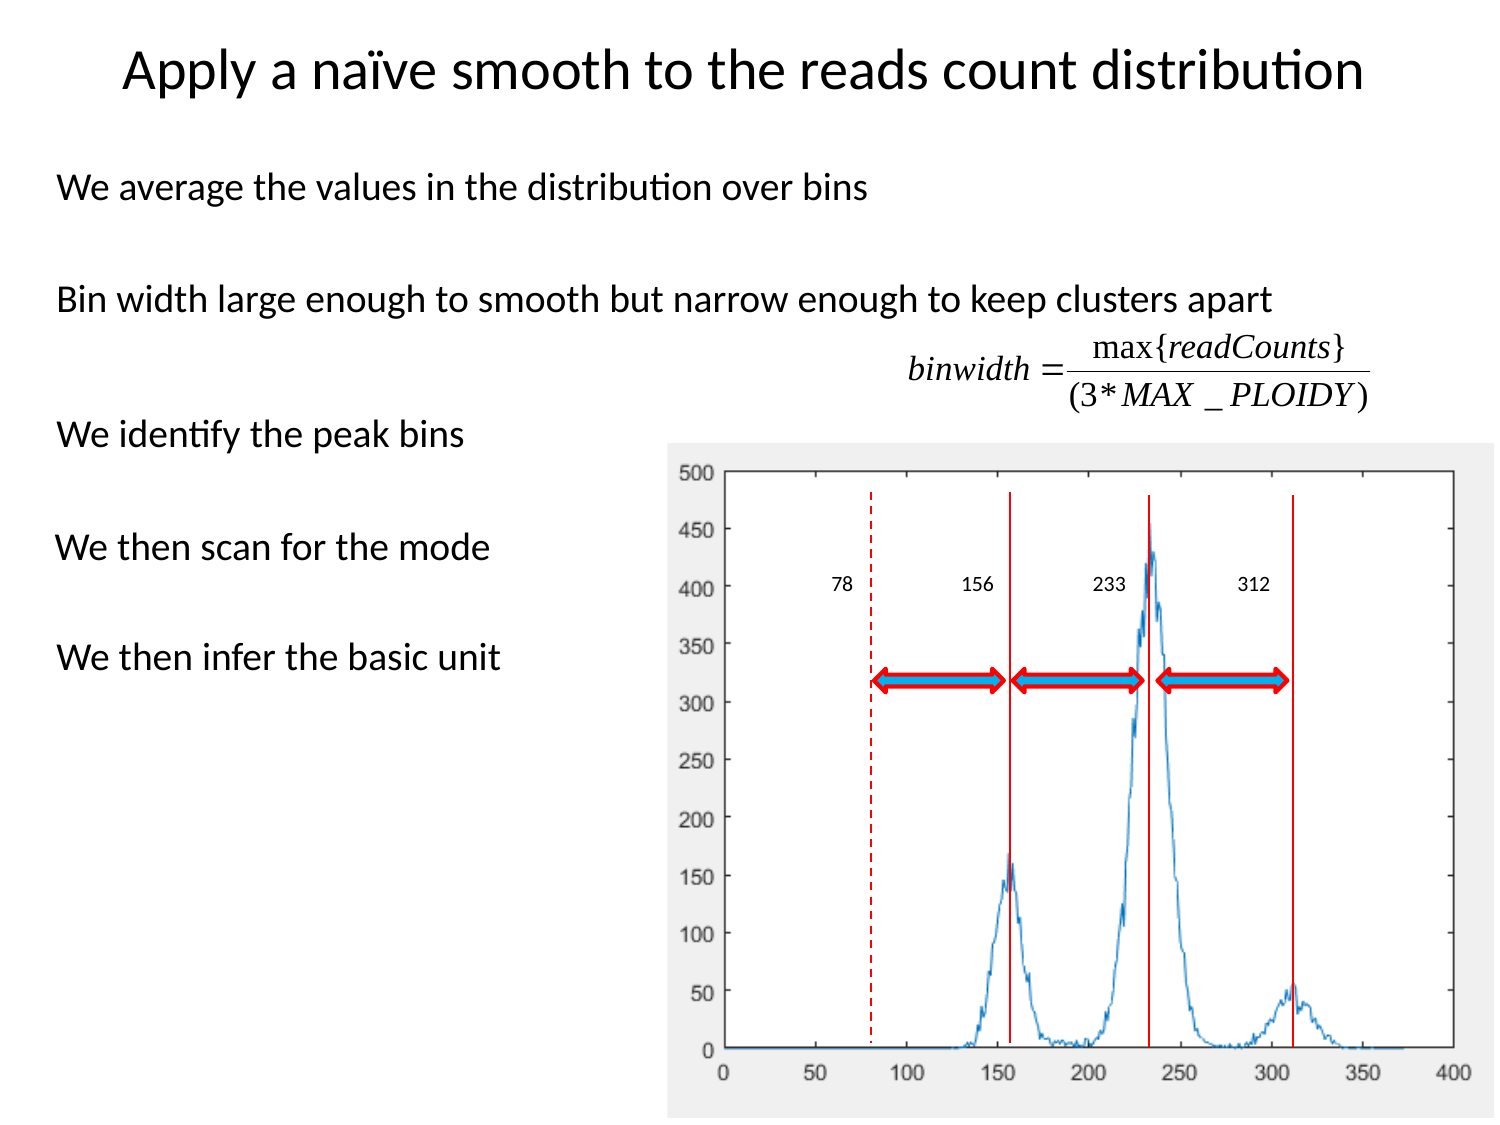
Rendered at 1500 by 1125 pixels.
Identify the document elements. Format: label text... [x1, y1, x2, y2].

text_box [946, 562, 1322, 612]
text_box We then scan for the mode [39, 479, 573, 610]
text_box Bin width large enough to smooth but narrow enough to keep clusters apart [41, 208, 1402, 349]
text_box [903, 324, 1377, 421]
picture [666, 443, 1495, 1118]
text_box We then infer the basic unit [41, 593, 661, 716]
title Apply a naïve smooth to the reads count distribution [53, 7, 1436, 126]
text_box We identify the peak bins [41, 349, 1402, 575]
text_box We average the values in the distribution over bins [41, 137, 1402, 208]
